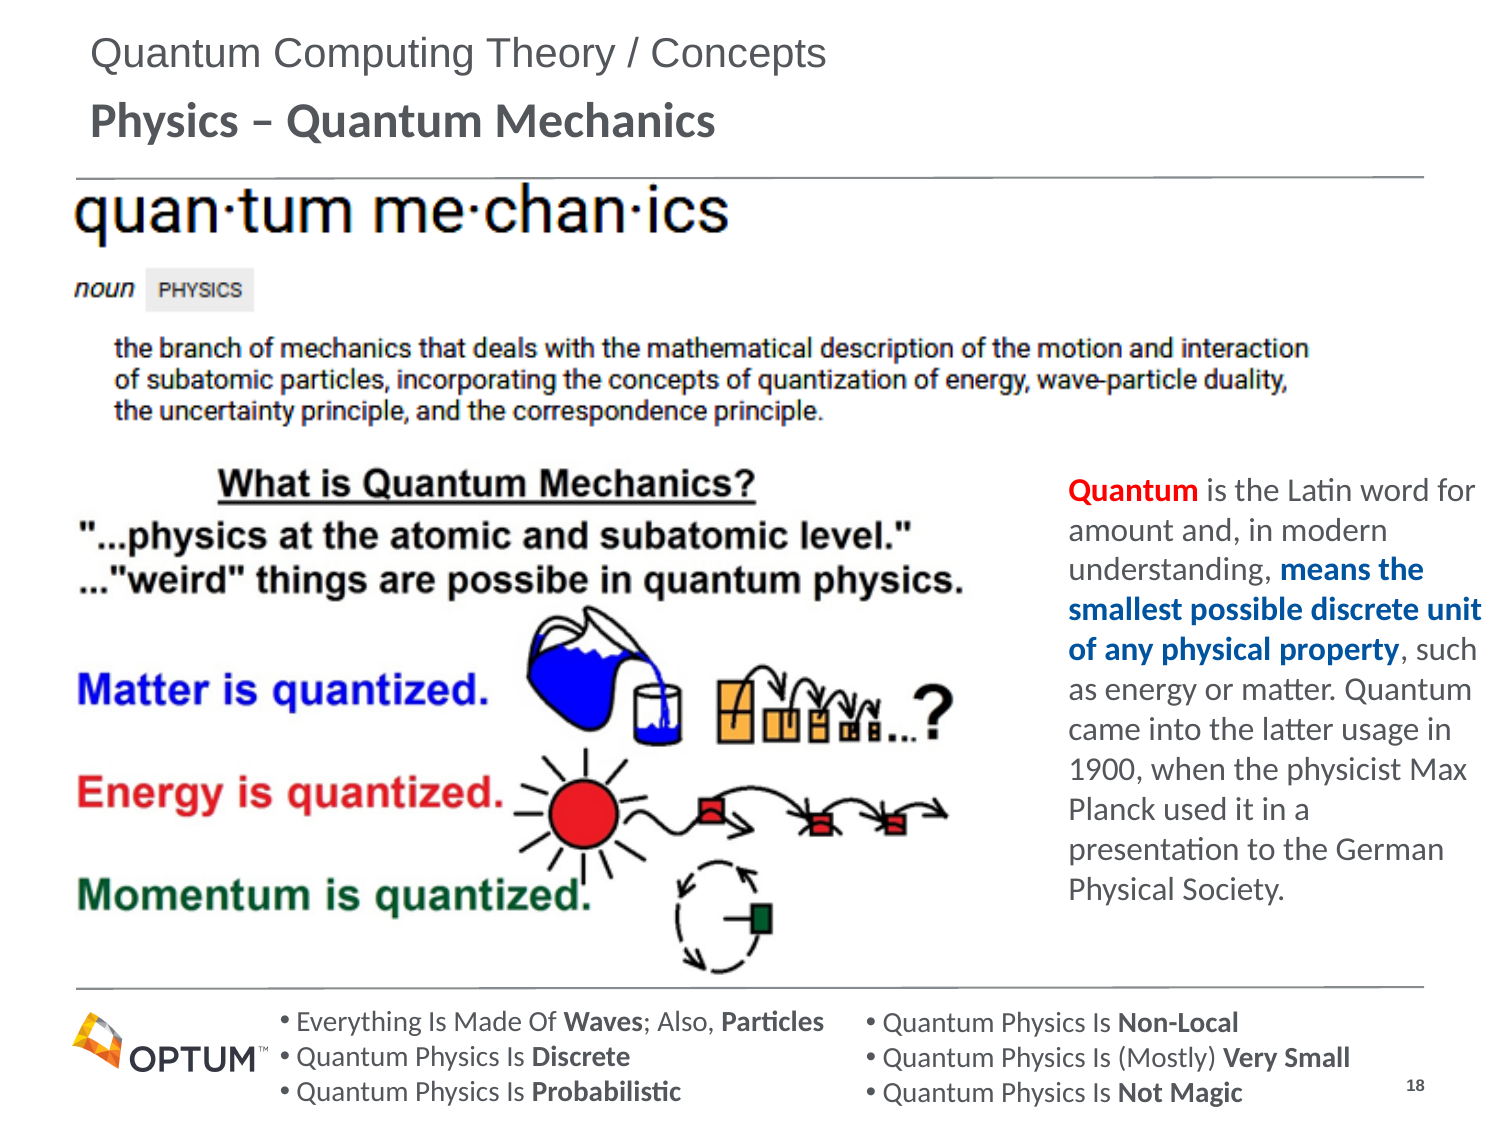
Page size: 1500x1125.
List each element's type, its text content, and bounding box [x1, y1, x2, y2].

text_box Quantum Computing Theory / Concepts Physics – Quantum Mechanics [75, 24, 965, 175]
picture [68, 180, 1316, 432]
text_box Quantum Physics Is Non-Local Quantum Physics Is (Mostly) Very Small Quantum Physics Is Not Magic [851, 996, 1375, 1116]
text_box Everything Is Made Of Waves; Also, Particles Quantum Physics Is Discrete Quantum Physics Is Probabilistic [265, 1002, 851, 1115]
text_box Quantum is the Latin word for amount and, in modern understanding, means the smallest possible discrete unit of any physical property, such as energy or matter. Quantum came into the latter usage in 1900, when the physicist Max Planck used it in a presentation to the German Physical Society. [1053, 460, 1500, 915]
picture [62, 460, 982, 987]
picture [72, 1012, 265, 1072]
